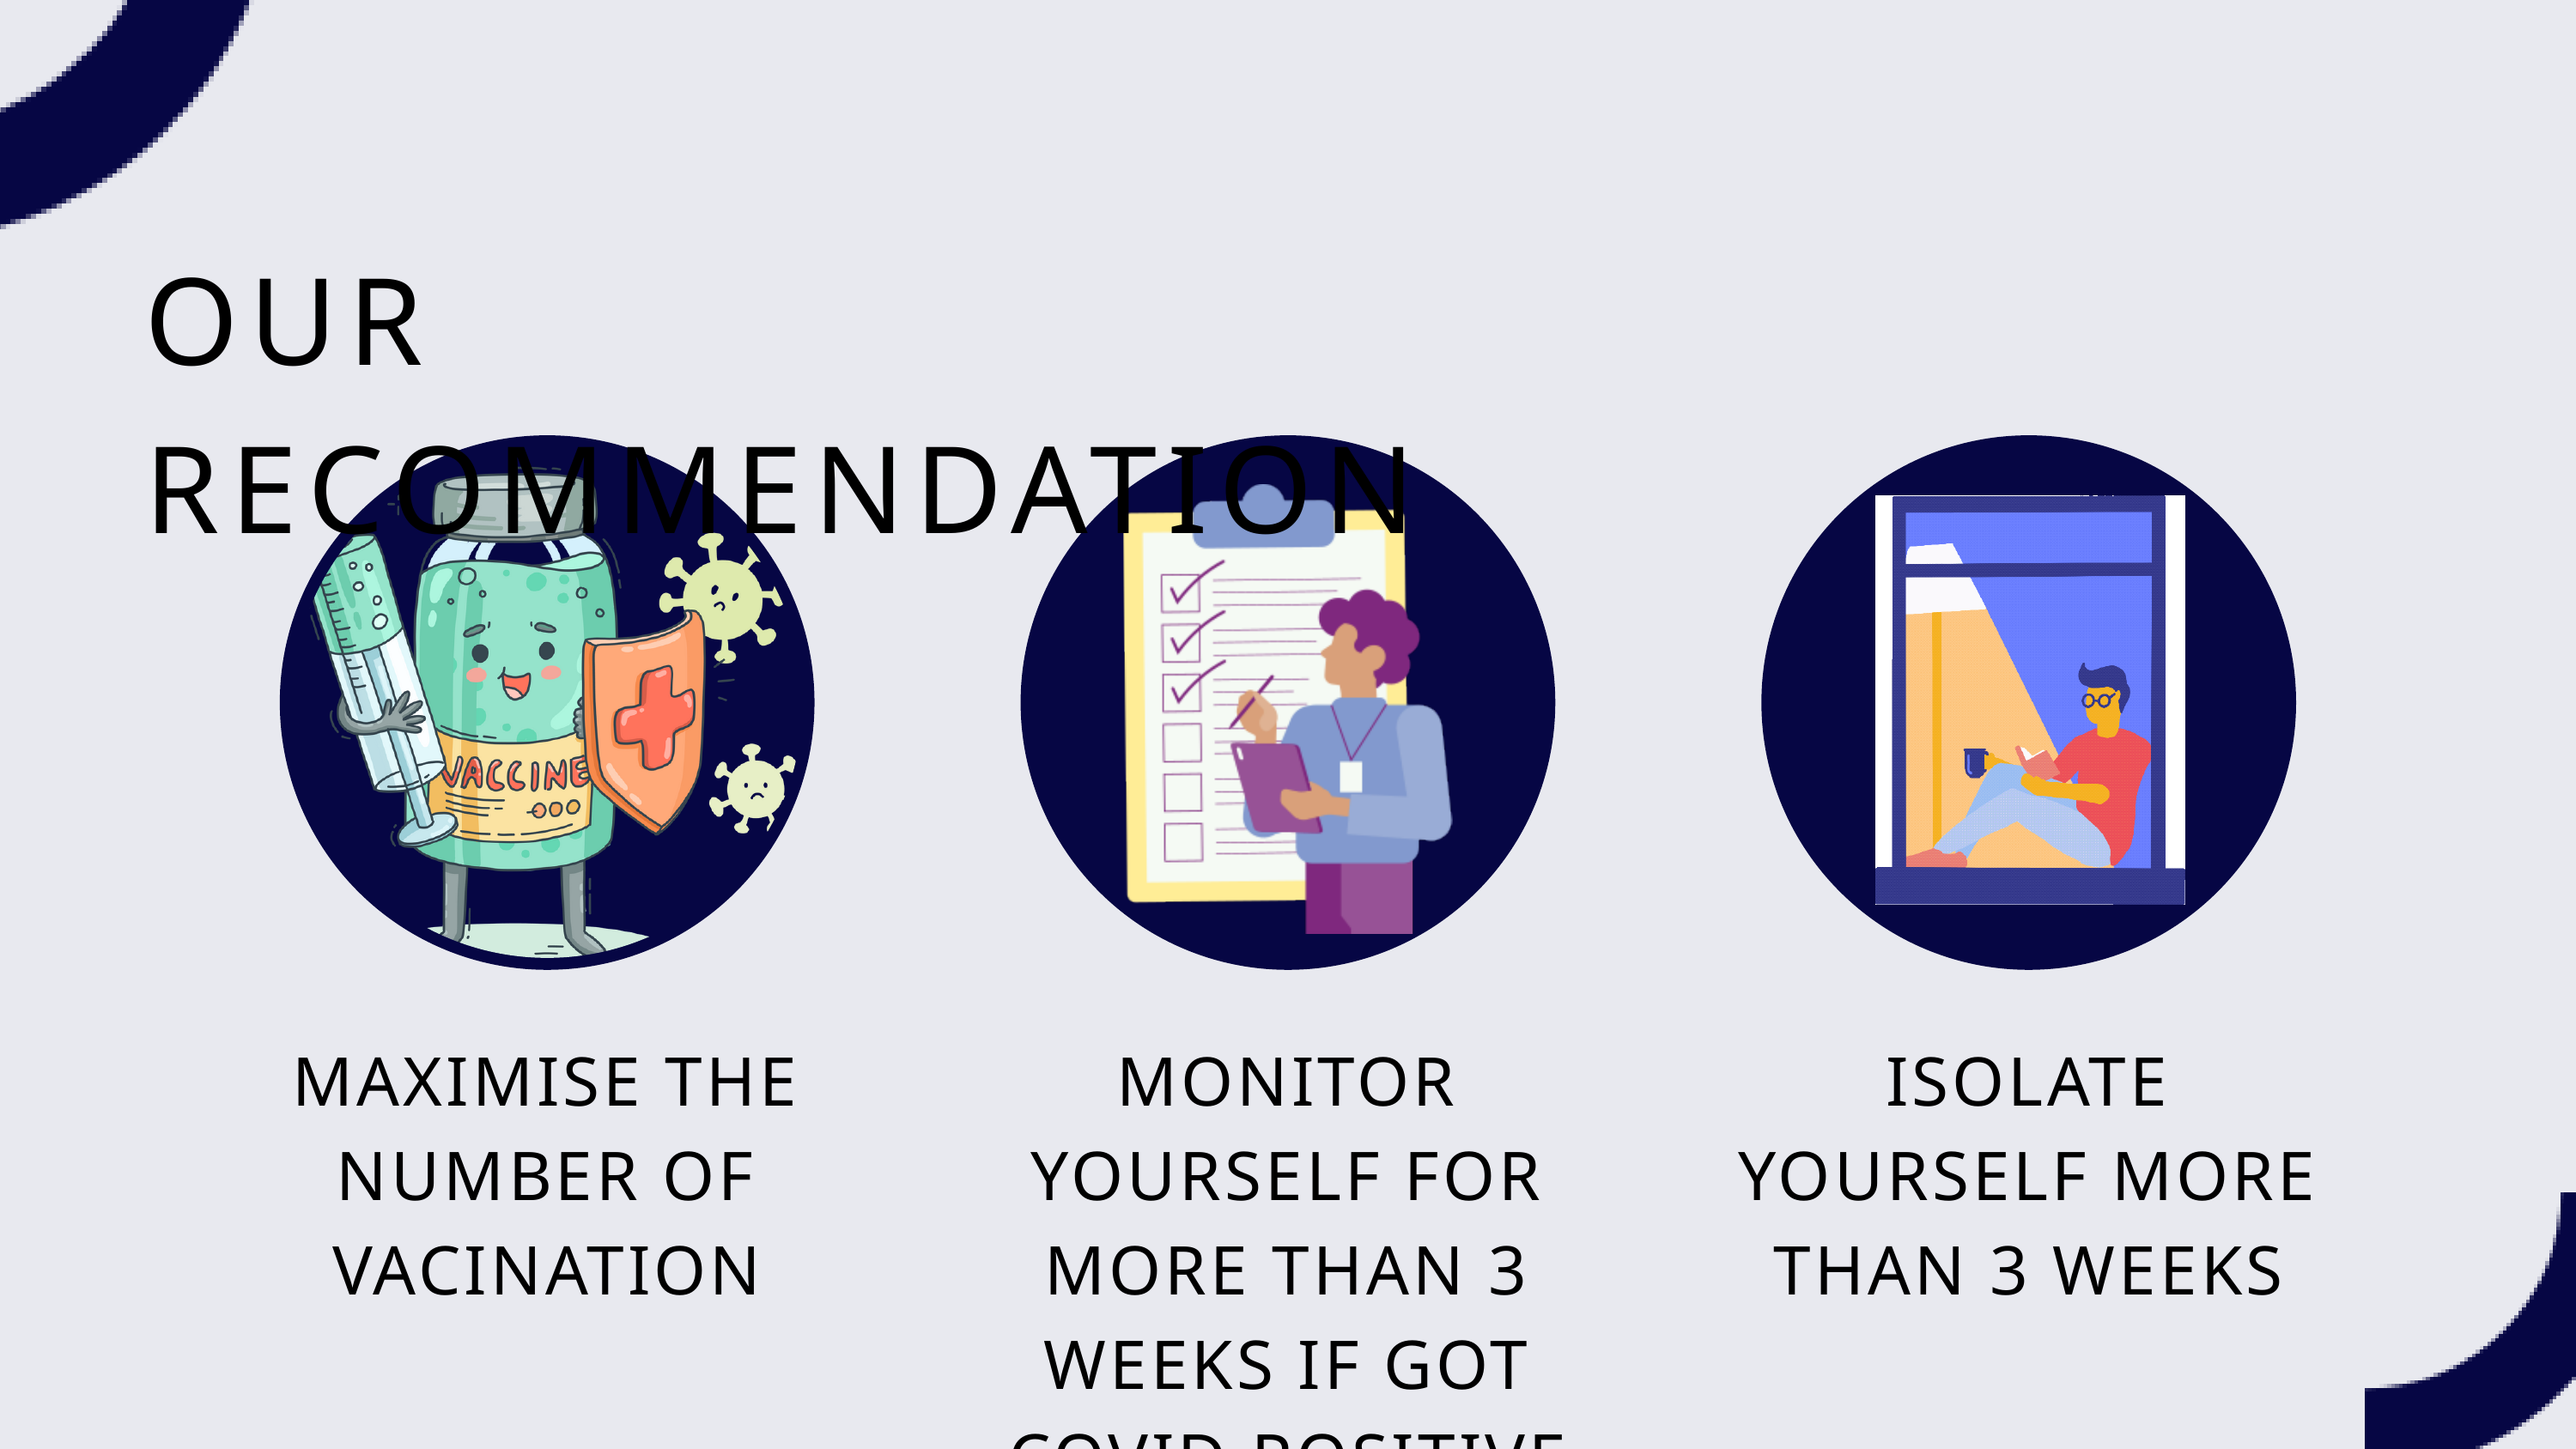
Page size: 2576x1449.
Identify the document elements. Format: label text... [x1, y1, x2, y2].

text_box [0, 0, 275, 239]
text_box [1020, 434, 1556, 970]
text_box [2365, 1192, 2576, 1449]
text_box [1761, 434, 2297, 970]
text_box OUR RECOMMENDATION [144, 220, 1527, 558]
text_box MONITOR YOURSELF FOR MORE THAN 3 WEEKS IF GOT COVID POSITIVE [961, 1025, 1615, 1449]
text_box MAXIMISE THE NUMBER OF VACINATION [220, 1025, 874, 1308]
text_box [291, 446, 803, 959]
text_box ISOLATE YOURSELF MORE THAN 3 WEEKS [1702, 1025, 2355, 1308]
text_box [279, 434, 815, 970]
picture [1875, 495, 2185, 905]
